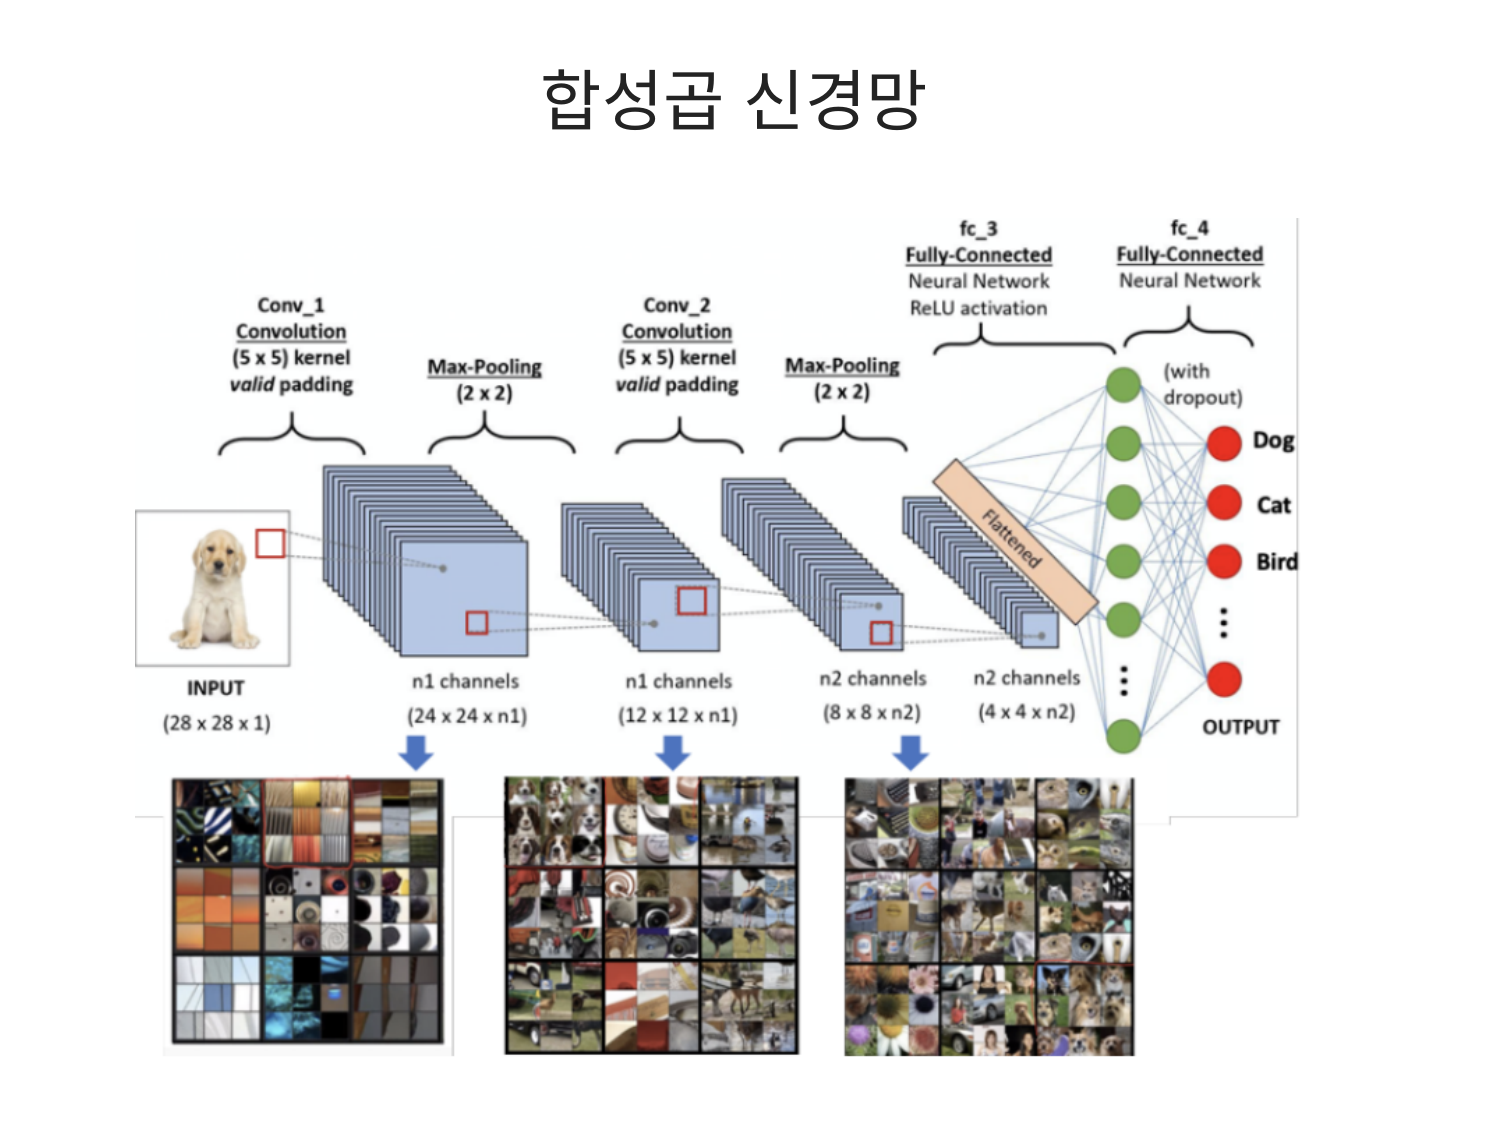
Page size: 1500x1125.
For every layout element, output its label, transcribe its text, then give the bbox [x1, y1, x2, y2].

picture [135, 218, 1320, 1074]
title 합성곱 신경망 [525, 42, 1043, 146]
